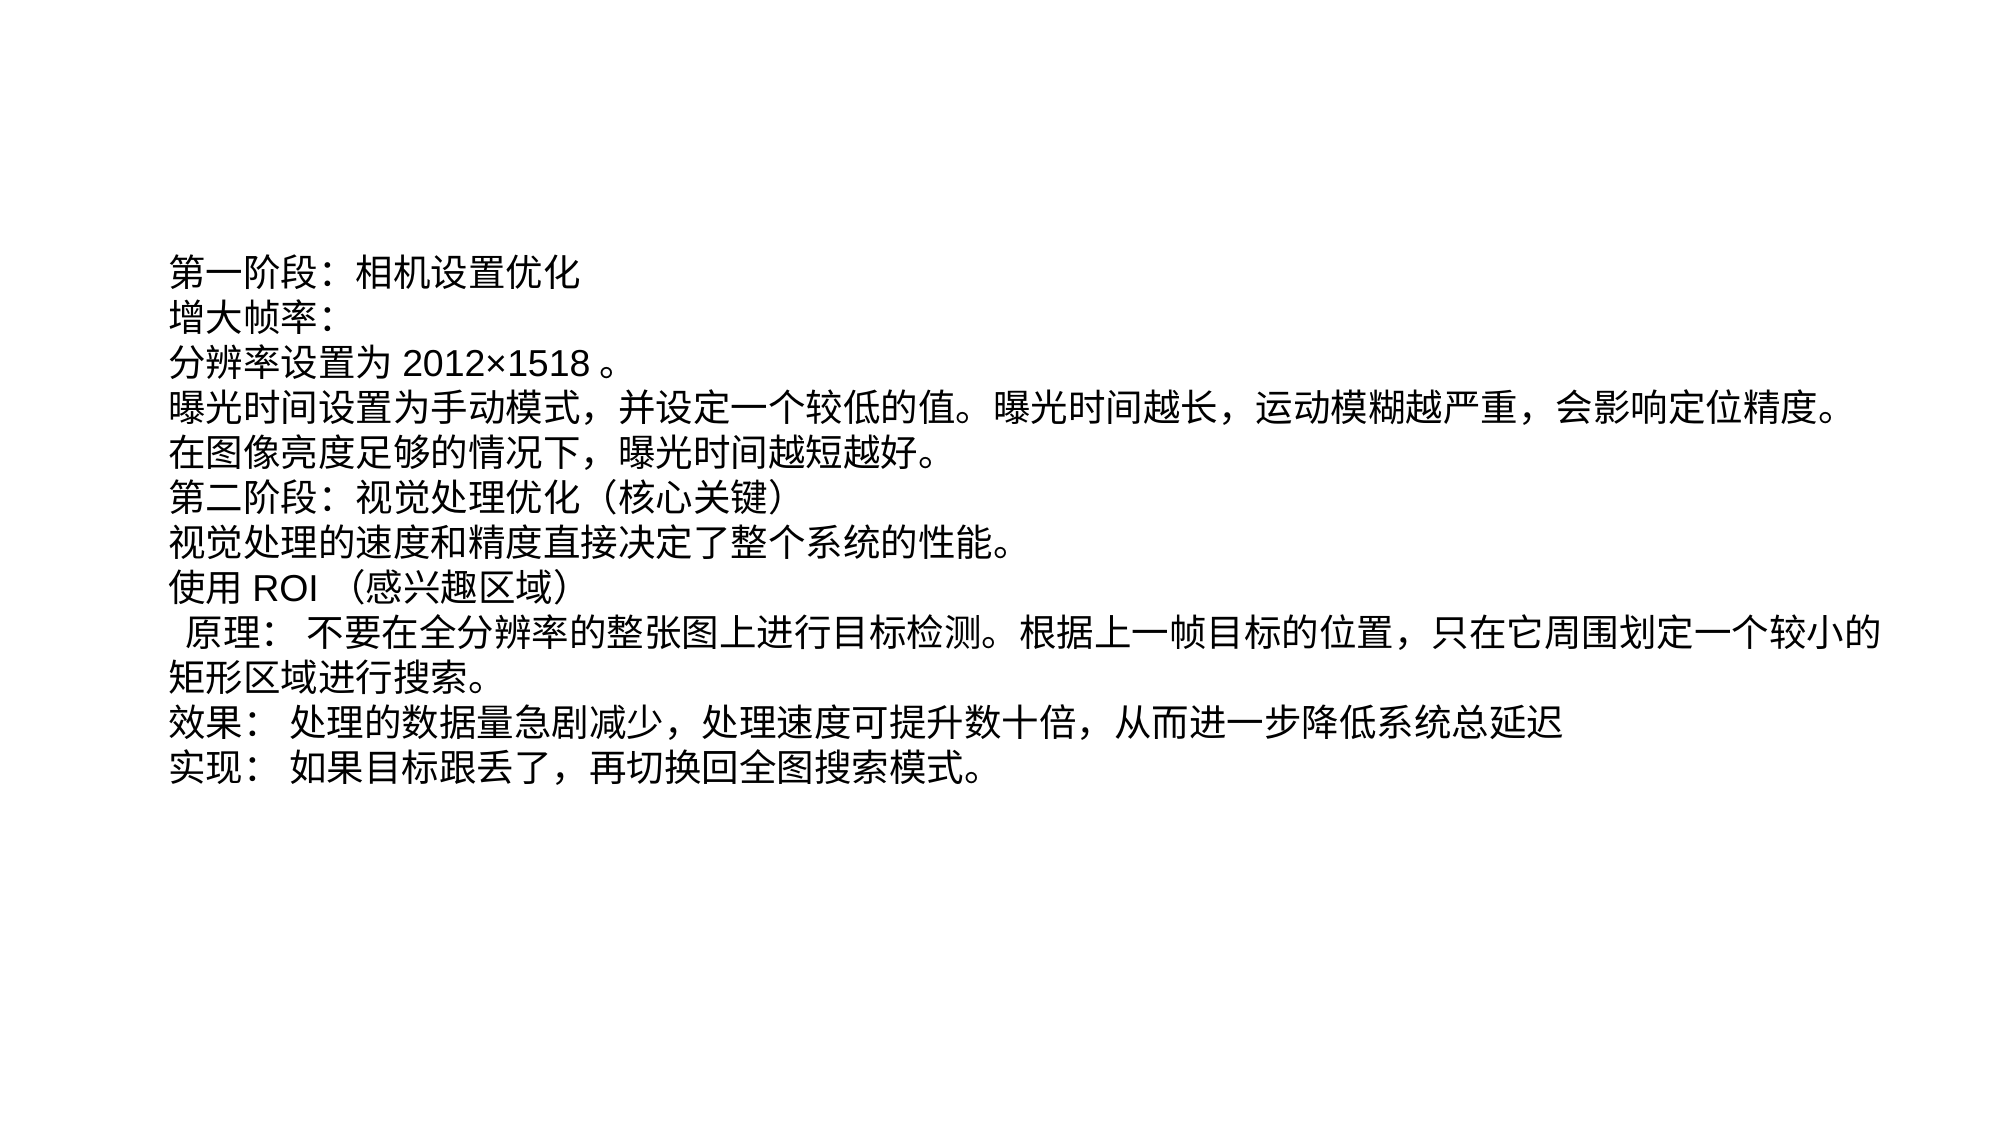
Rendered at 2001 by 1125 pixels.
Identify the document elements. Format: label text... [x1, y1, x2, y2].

text_box 第一阶段：相机设置优化 增大帧率： 分辨率设置为2012×1518。 曝光时间设置为手动模式，并设定一个较低的值。曝光时间越长，运动模糊越严重，会影响定位精度。在图像亮度足够的情况下，曝光时间越短越好。 第二阶段：视觉处理优化（核心关键） 视觉处理的速度和精度直接决定了整个系统的性能。 使用ROI（感兴趣区域） 原理： 不要在全分辨率的整张图上进行目标检测。根据上一帧目标的位置，只在它周围划定一个较小的矩形区域进行搜索。 效果： 处理的数据量急剧减少，处理速度可提升数十倍，从而进一步降低系统总延迟 实现： 如果目标跟丢了，再切换回全图搜索模式。 [153, 242, 1901, 797]
